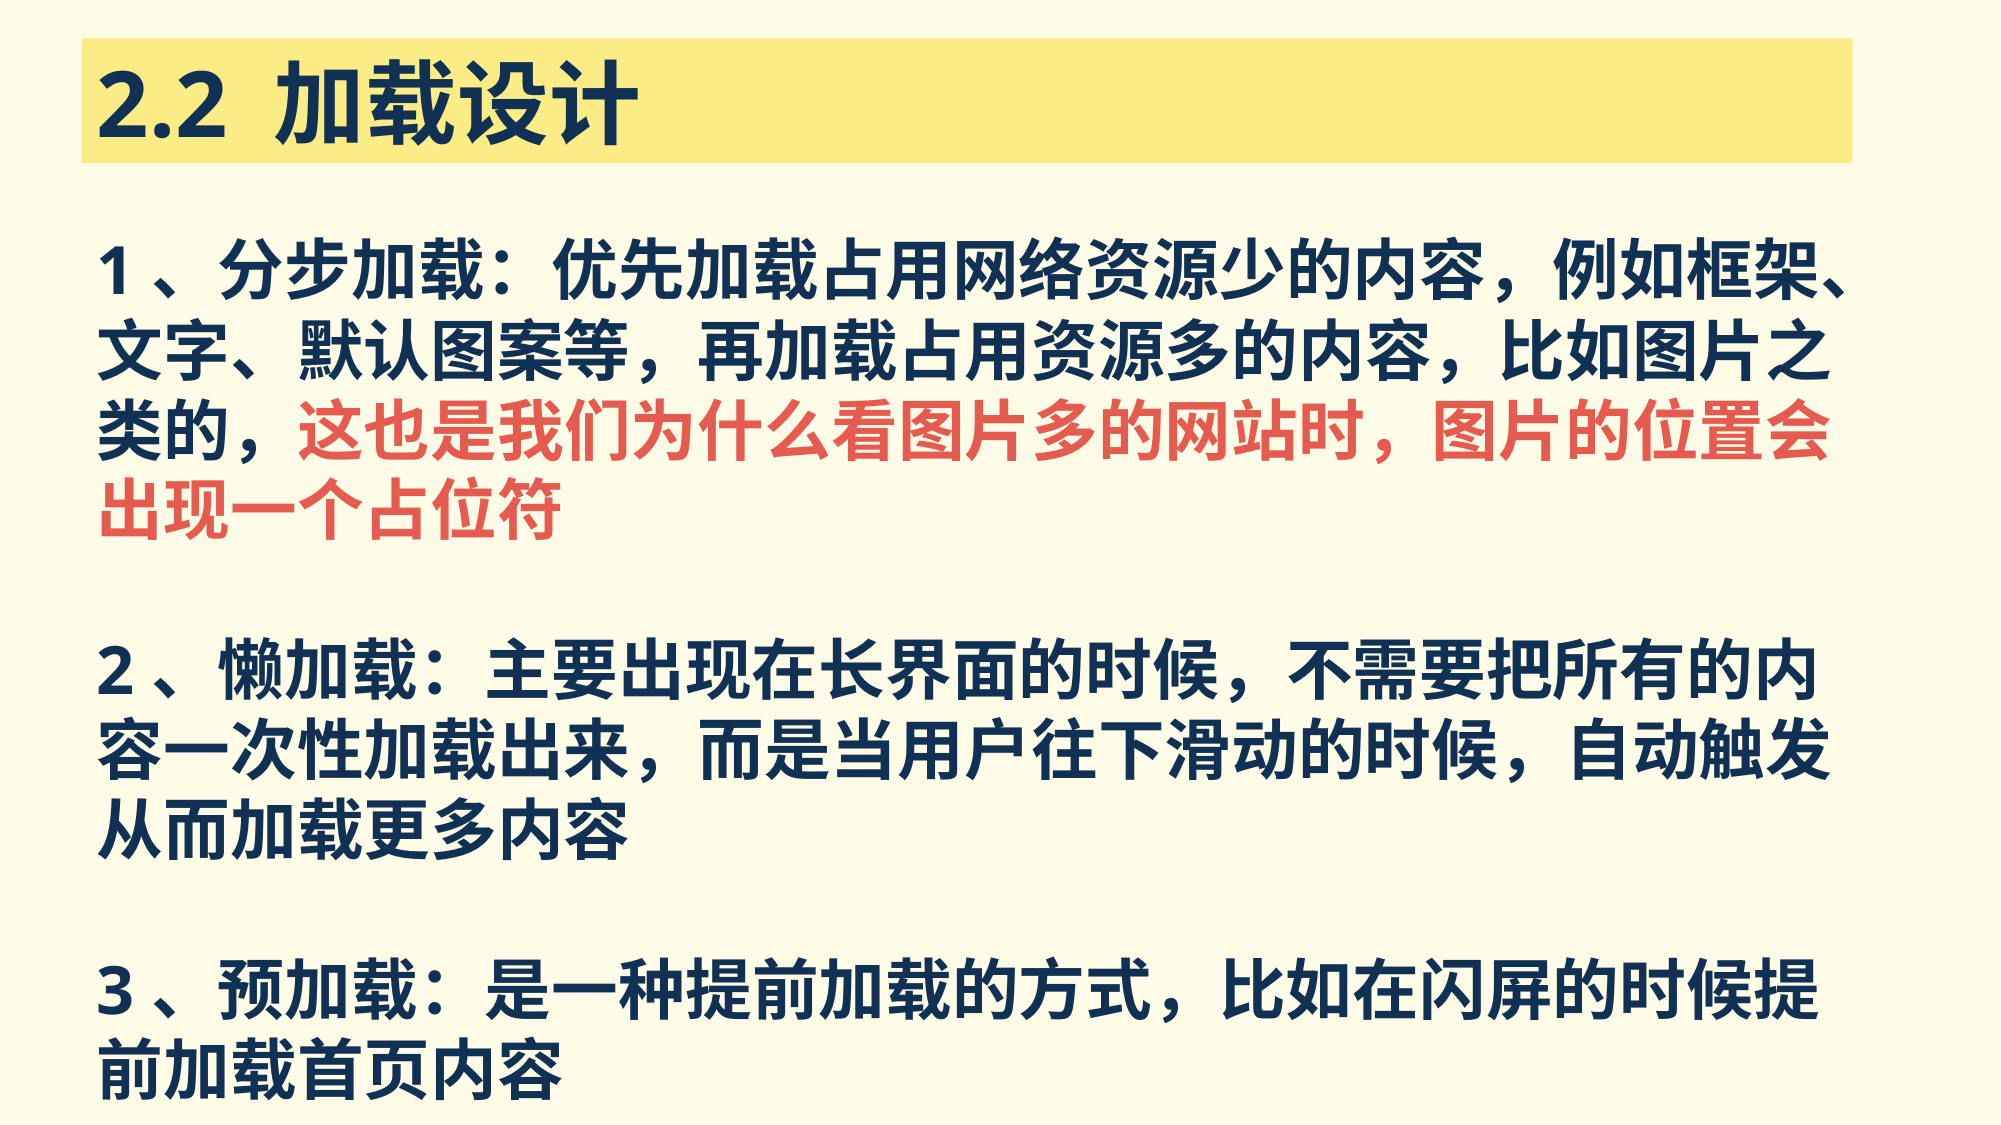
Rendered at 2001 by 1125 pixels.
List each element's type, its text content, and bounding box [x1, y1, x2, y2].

text_box 1、分步加载：优先加载占用网络资源少的内容，例如框架、文字、默认图案等，再加载占用资源多的内容，比如图片之类的，这也是我们为什么看图片多的网站时，图片的位置会出现一个占位符 2、懒加载：主要出现在长界面的时候，不需要把所有的内容一次性加载出来，而是当用户往下滑动的时候，自动触发从而加载更多内容 3、预加载：是一种提前加载的方式，比如在闪屏的时候提前加载首页内容 [82, 220, 1853, 1116]
chart [1007, 198, 1463, 615]
text_box 2.2 加载设计 [82, 38, 1853, 163]
